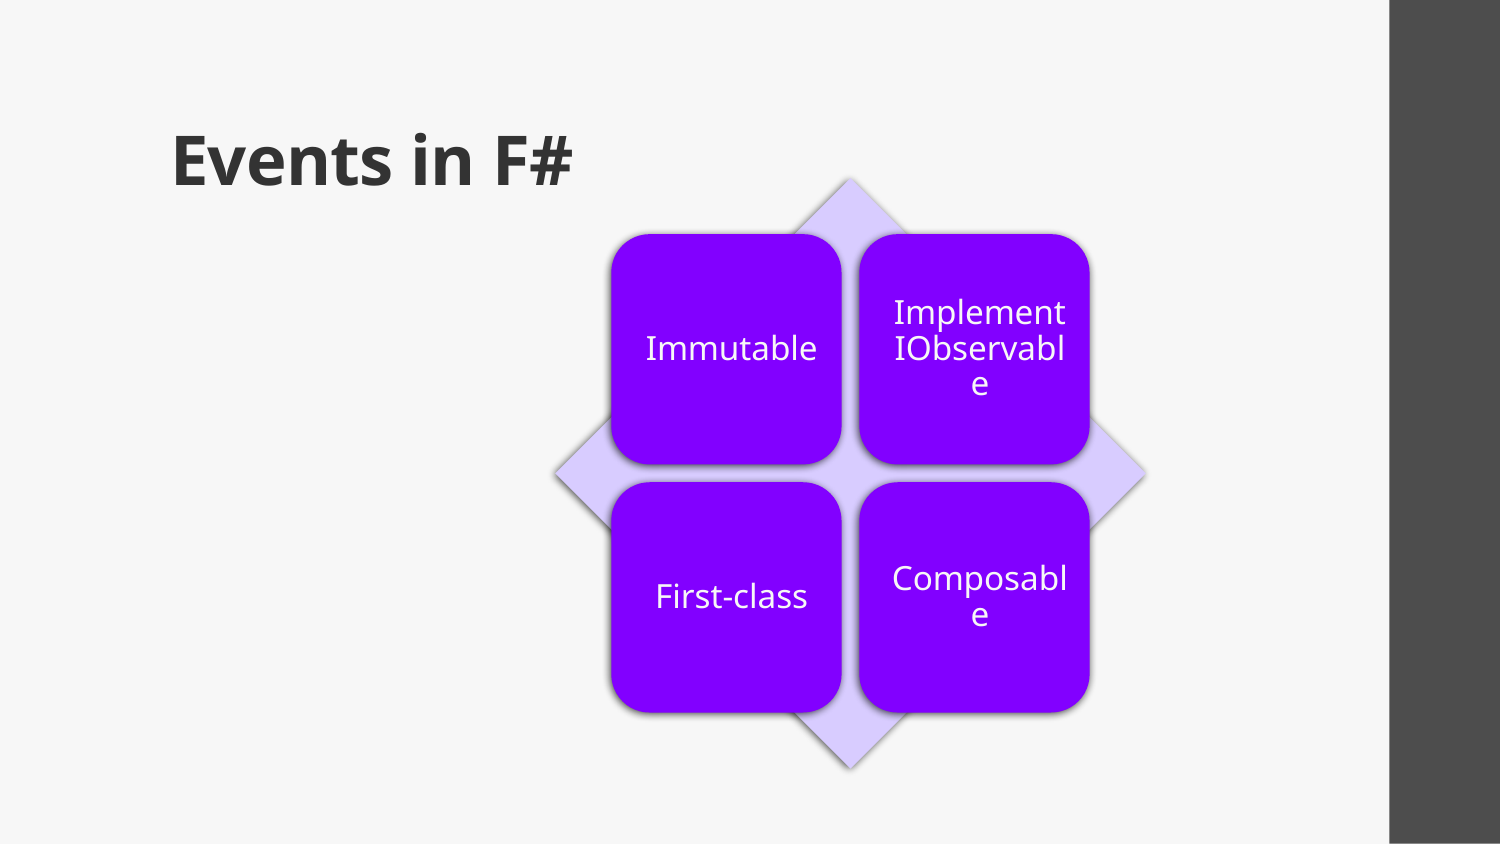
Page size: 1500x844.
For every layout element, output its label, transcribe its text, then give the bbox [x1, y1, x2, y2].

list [235, 177, 1466, 769]
title Events in F# [155, 45, 1348, 209]
